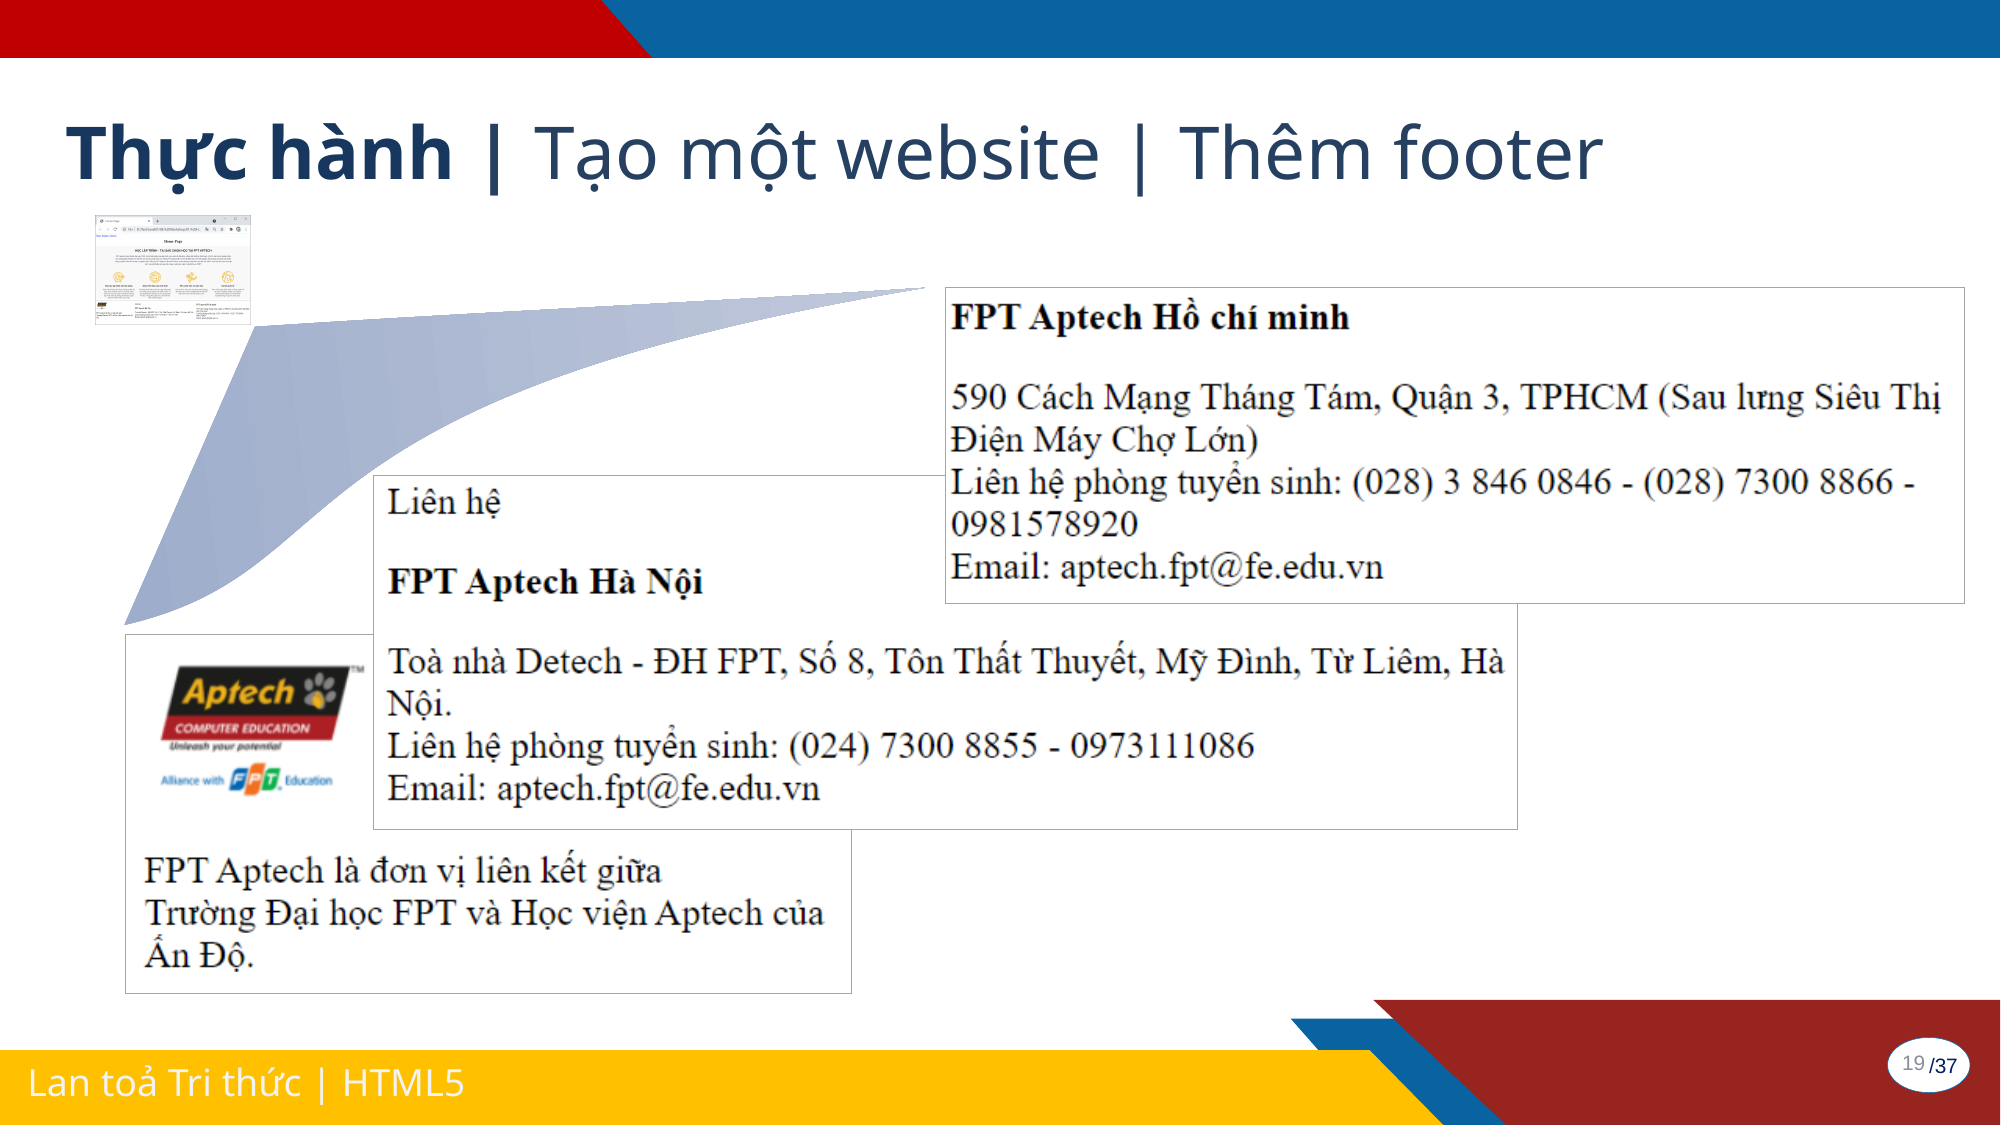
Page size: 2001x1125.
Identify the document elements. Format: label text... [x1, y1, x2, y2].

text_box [124, 50, 1965, 995]
picture [94, 215, 124, 326]
slide_number 19 [1792, 1050, 1925, 1076]
title Thực hành | Tạo một website | Thêm footer [65, 107, 119, 196]
